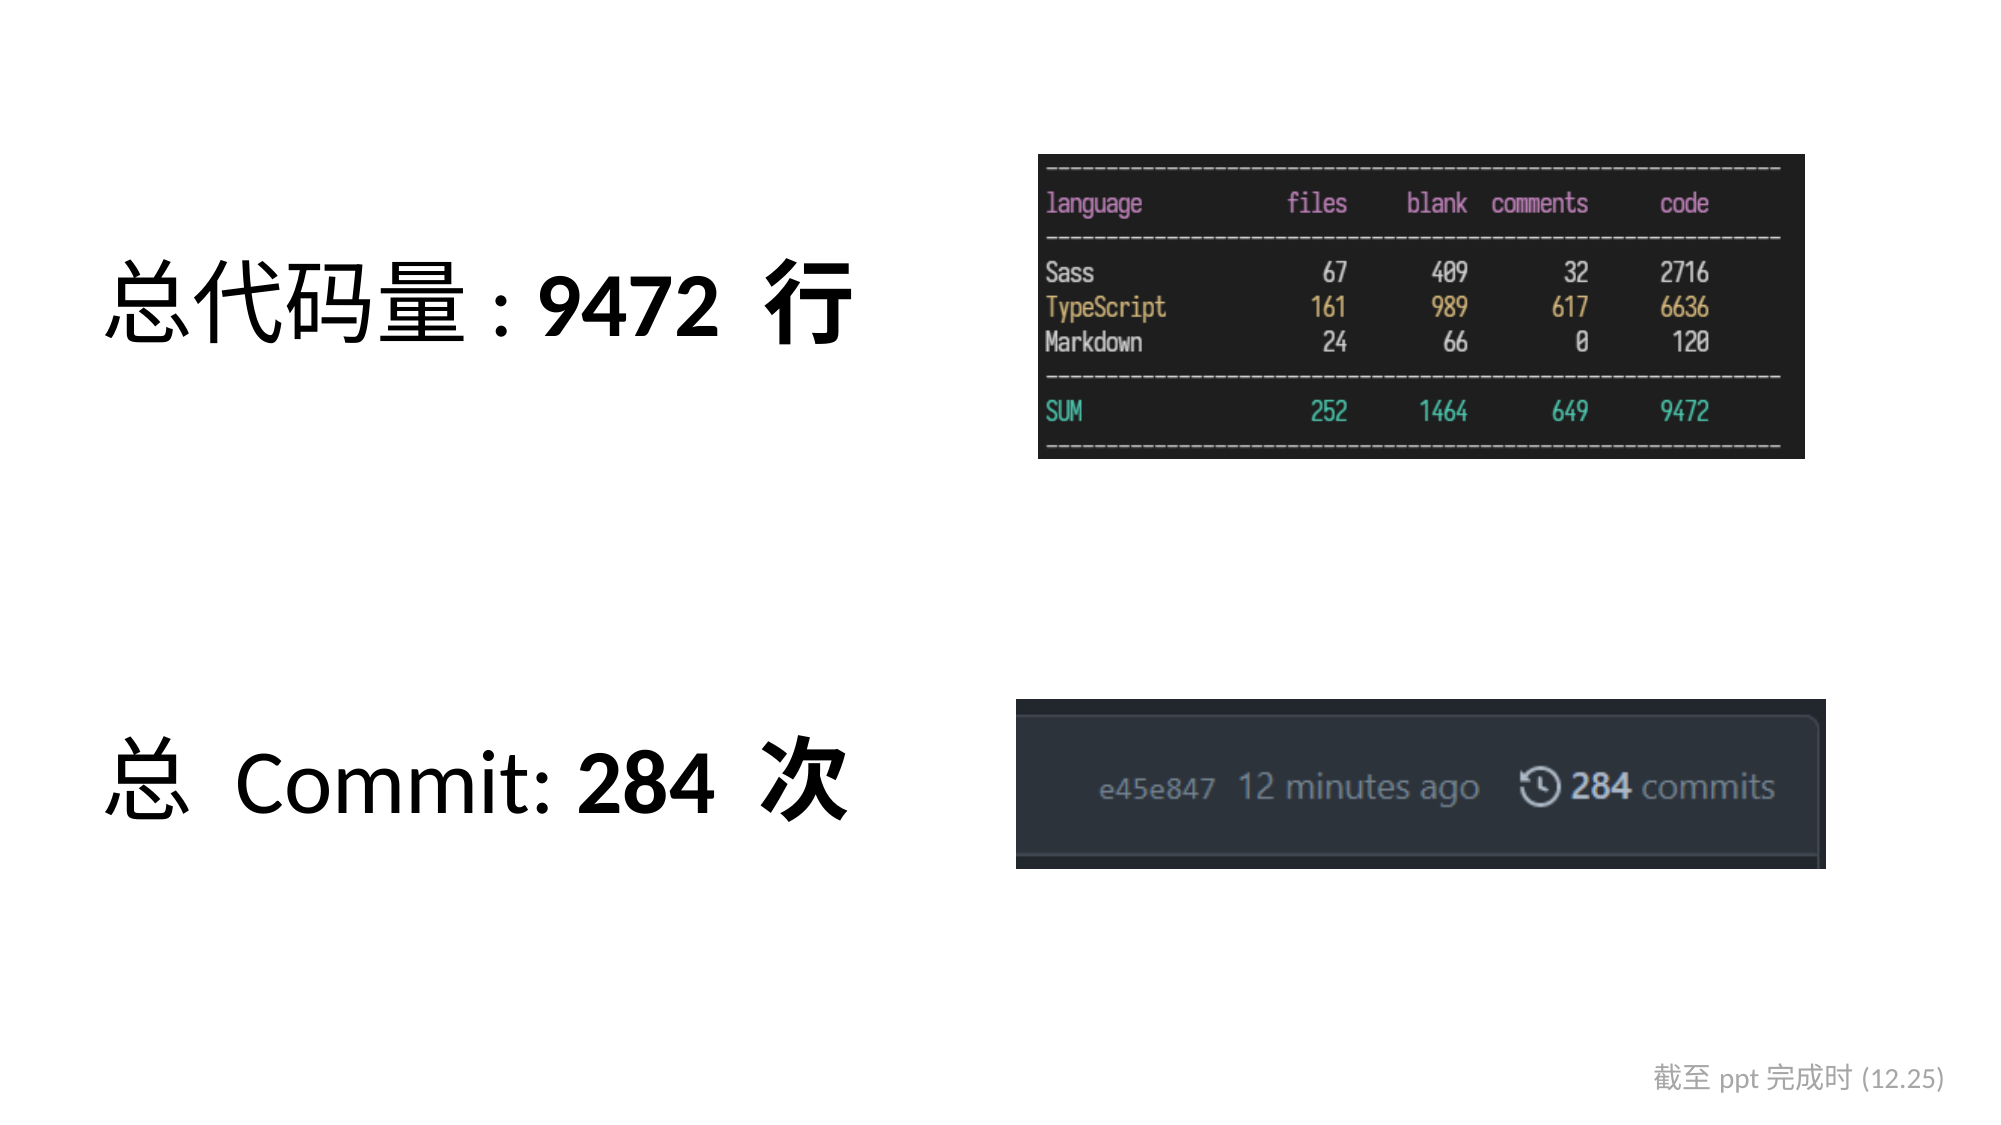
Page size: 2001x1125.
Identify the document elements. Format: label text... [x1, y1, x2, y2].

text_box 总 Commit: 284 次 [86, 683, 1129, 885]
title 总代码量: 9472 行 [86, 206, 1037, 408]
picture [1037, 154, 1805, 459]
picture [1016, 699, 1826, 869]
text_box 截至ppt完成时(12.25) [1567, 1052, 1960, 1103]
